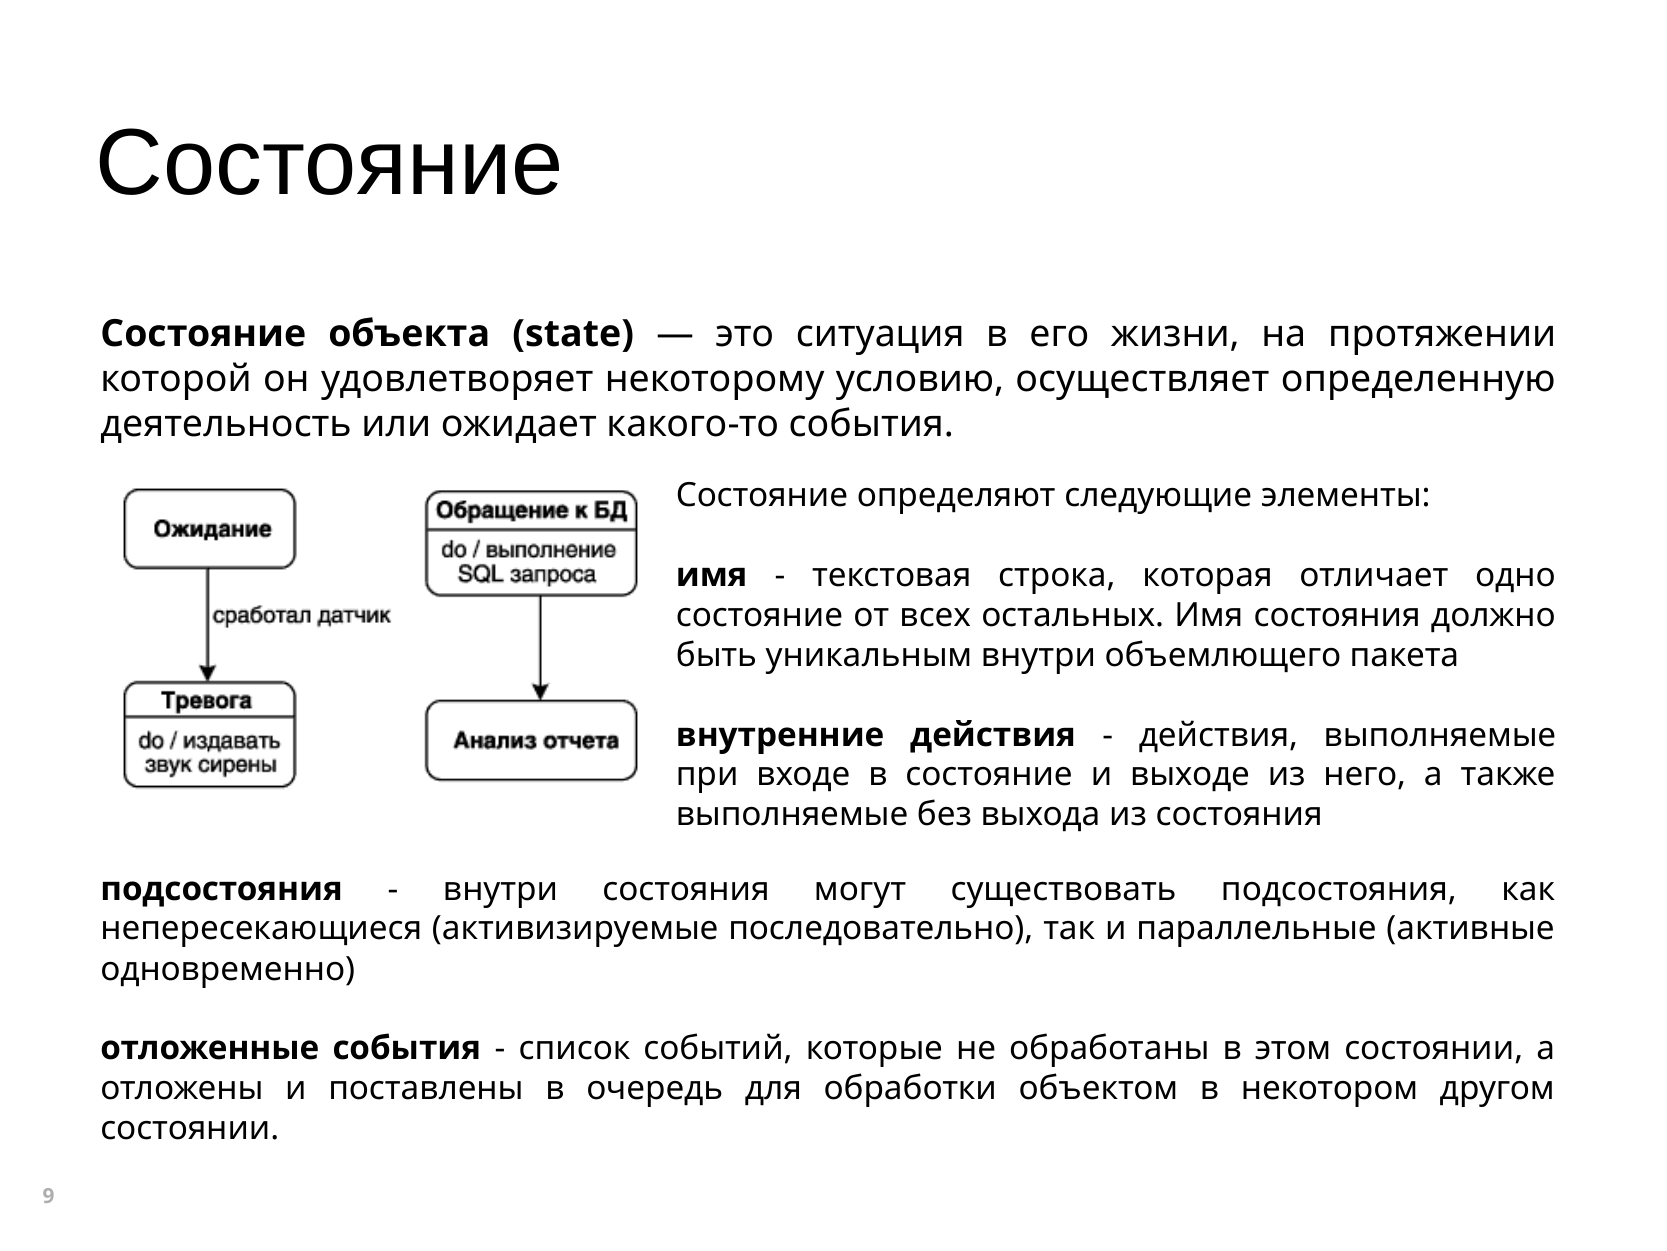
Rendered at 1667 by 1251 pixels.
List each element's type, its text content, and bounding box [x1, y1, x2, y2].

text_box Состояние определяют следующие элементы: имя - текстовая строка, которая отличает одно состояние от всех остальных. Имя состояния должно быть уникальным внутри объемлющего пакета внутренние действия - действия, выполняемые при входе в состояние и выходе из него, а также выполняемые без выхода из состояния [659, 464, 1574, 835]
text_box ‹#› [17, 1177, 80, 1216]
title Состояние [79, 80, 1579, 234]
text_box Состояние объекта (state) — это ситуация в его жизни, на протяжении которой он удовлетворяет некоторому условию, осуществляет определенную деятельность или ожидает какого-то события. [83, 300, 1574, 453]
text_box подсостояния - внутри состояния могут существовать подсостояния, как непересекающиеся (активизируемые последовательно), так и параллельные (активные одновременно) отложенные события - список событий, которые не обработаны в этом состоянии, а отложены и поставлены в очередь для обработки объектом в некотором другом состоянии. [83, 858, 1574, 1129]
picture [112, 477, 660, 798]
